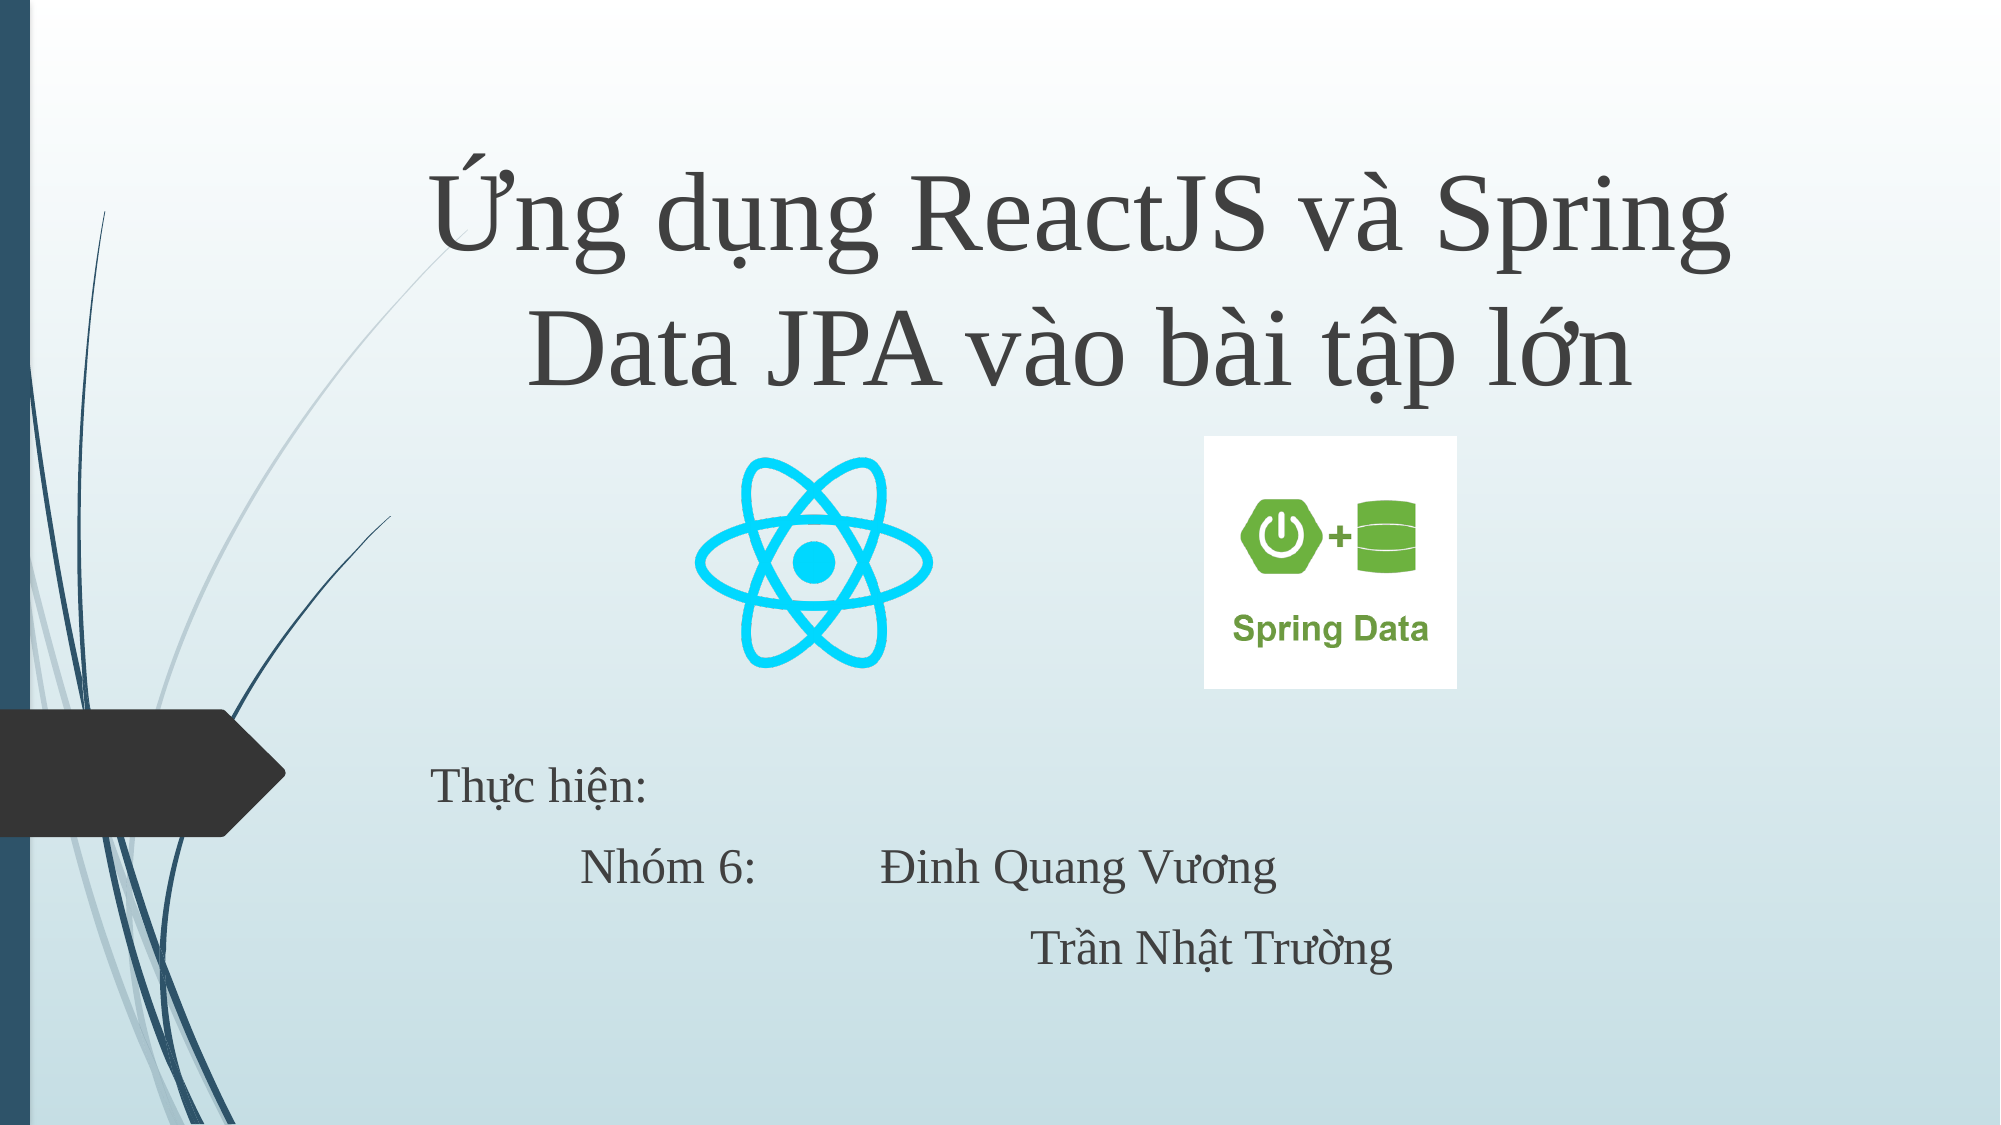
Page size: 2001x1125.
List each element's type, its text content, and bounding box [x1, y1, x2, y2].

title Ứng dụng ReactJS và Spring Data JPA vào bài tập lớn [349, 186, 1813, 416]
picture [687, 435, 941, 689]
subtitle Thực hiện: Nhóm 6: Đinh Quang Vương Trần Nhật Trường [415, 744, 1879, 1065]
picture [1203, 435, 1457, 689]
